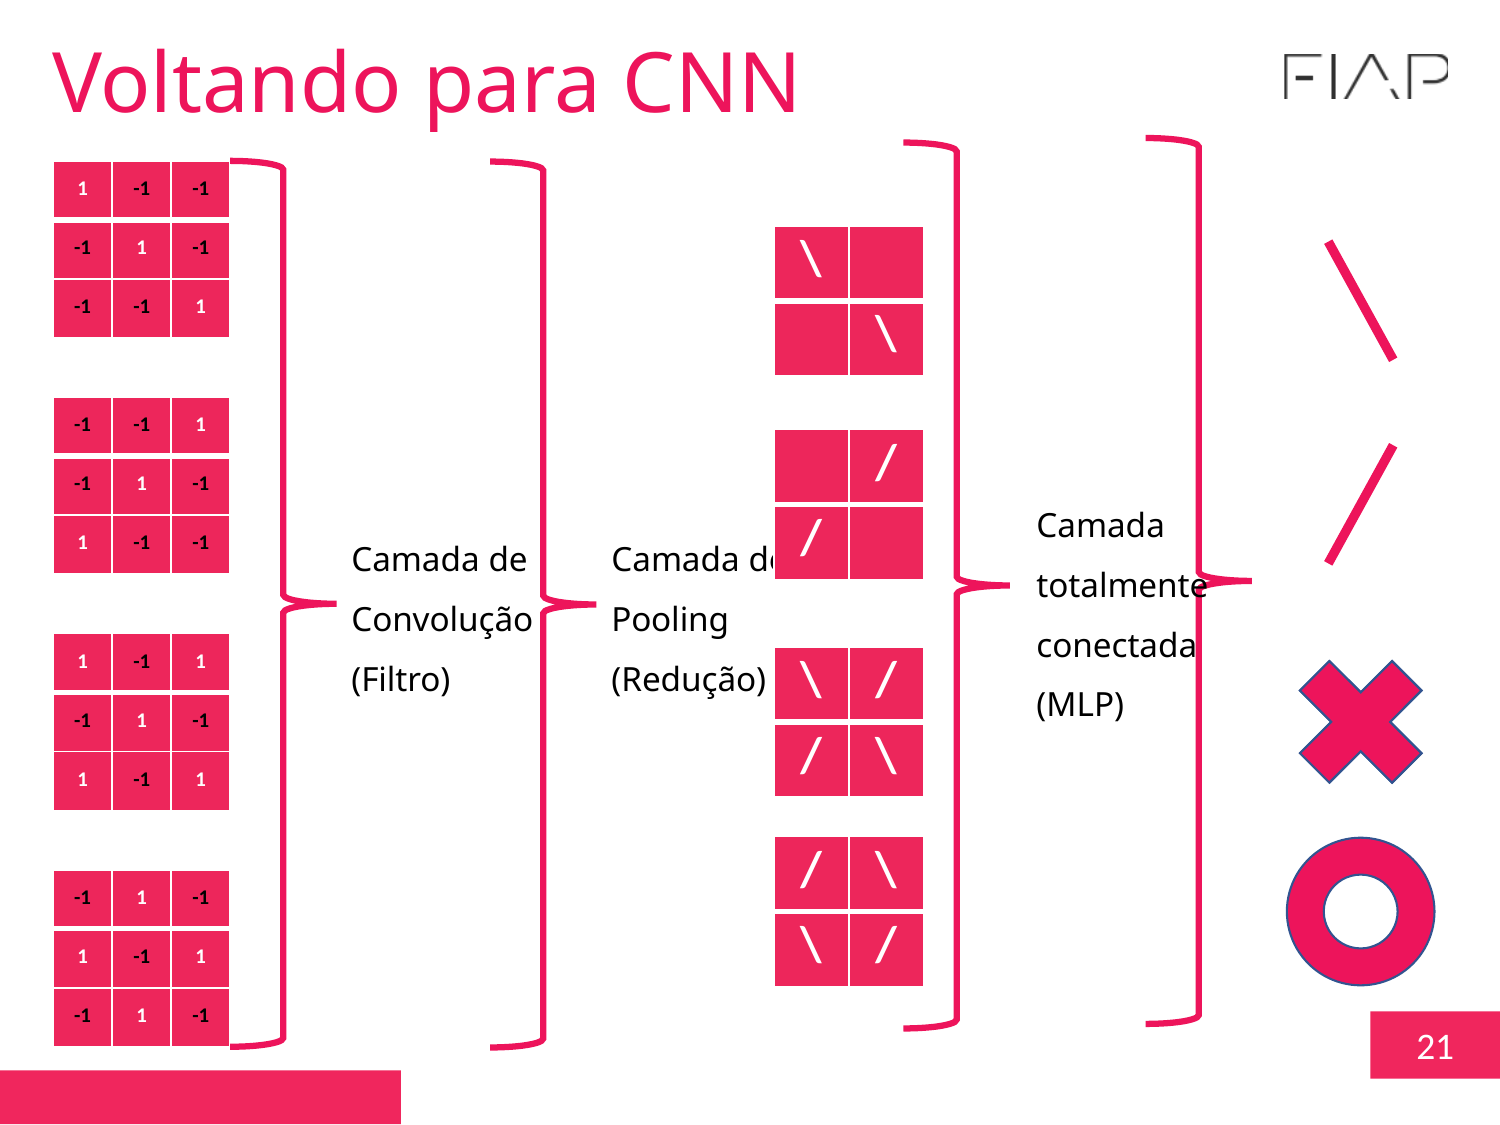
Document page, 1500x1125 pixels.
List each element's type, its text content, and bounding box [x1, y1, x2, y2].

table_cell / [775, 507, 848, 579]
table_header \ [775, 227, 848, 298]
table_header / [850, 648, 923, 719]
table_cell -1 [54, 695, 111, 751]
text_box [1328, 241, 1394, 360]
table_cell 1 [113, 223, 170, 278]
table_header / [850, 430, 923, 502]
table_cell -1 [113, 516, 170, 573]
text_box [490, 706, 544, 1048]
table_cell / [850, 914, 923, 986]
table_cell 1 [113, 459, 170, 514]
table_header [775, 430, 848, 502]
table_cell 1 [113, 695, 170, 751]
table_cell -1 [113, 752, 170, 810]
table_header -1 [54, 398, 111, 453]
text_box [1285, 836, 1436, 987]
table_cell [775, 304, 848, 375]
text_box [1298, 659, 1423, 785]
text_box Voltando para CNN [37, 21, 1329, 137]
table_header -1 [54, 871, 111, 926]
table_header / [775, 837, 848, 909]
table_cell 1 [172, 280, 229, 337]
text_box Camada de Pooling (Redução) [596, 510, 809, 706]
table_cell -1 [113, 280, 170, 337]
text_box [230, 160, 336, 1048]
table_cell -1 [172, 223, 229, 278]
table_header 1 [172, 398, 229, 453]
table_header \ [850, 837, 923, 909]
table_cell -1 [172, 516, 229, 573]
table_cell -1 [172, 695, 229, 751]
table_cell 1 [54, 752, 111, 810]
text_box Camada de Convolução (Filtro) [336, 510, 550, 706]
table_cell 1 [172, 931, 229, 987]
table_header 1 [54, 162, 111, 217]
table_cell 1 [172, 752, 229, 810]
table_header -1 [113, 398, 170, 453]
table_cell \ [850, 304, 923, 375]
table_cell -1 [54, 223, 111, 278]
table_header 1 [172, 634, 229, 690]
table_cell 1 [54, 516, 111, 573]
table_cell -1 [54, 989, 111, 1046]
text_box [1328, 445, 1394, 564]
table_header -1 [113, 162, 170, 217]
table_header \ [775, 648, 848, 719]
table_header -1 [172, 871, 229, 926]
text_box [1145, 137, 1200, 476]
table_header 1 [54, 634, 111, 690]
text_box [550, 599, 596, 610]
table_cell -1 [172, 989, 229, 1046]
table_header -1 [172, 162, 229, 217]
table_header 1 [113, 871, 170, 926]
text_box [1145, 731, 1200, 1025]
table_cell \ [850, 725, 923, 796]
table_cell 1 [54, 931, 111, 987]
table_header -1 [113, 634, 170, 690]
table_cell / [775, 725, 848, 796]
table_cell 1 [113, 989, 170, 1046]
text_box Camada totalmente conectada (MLP) [1021, 476, 1235, 731]
text_box [490, 161, 544, 510]
text_box [903, 142, 1010, 1029]
table_cell -1 [54, 280, 111, 337]
table_cell -1 [172, 459, 229, 514]
table_cell -1 [54, 459, 111, 514]
table_cell [850, 507, 923, 579]
table_cell \ [775, 914, 848, 986]
table_header [850, 227, 923, 298]
table_cell -1 [113, 931, 170, 987]
